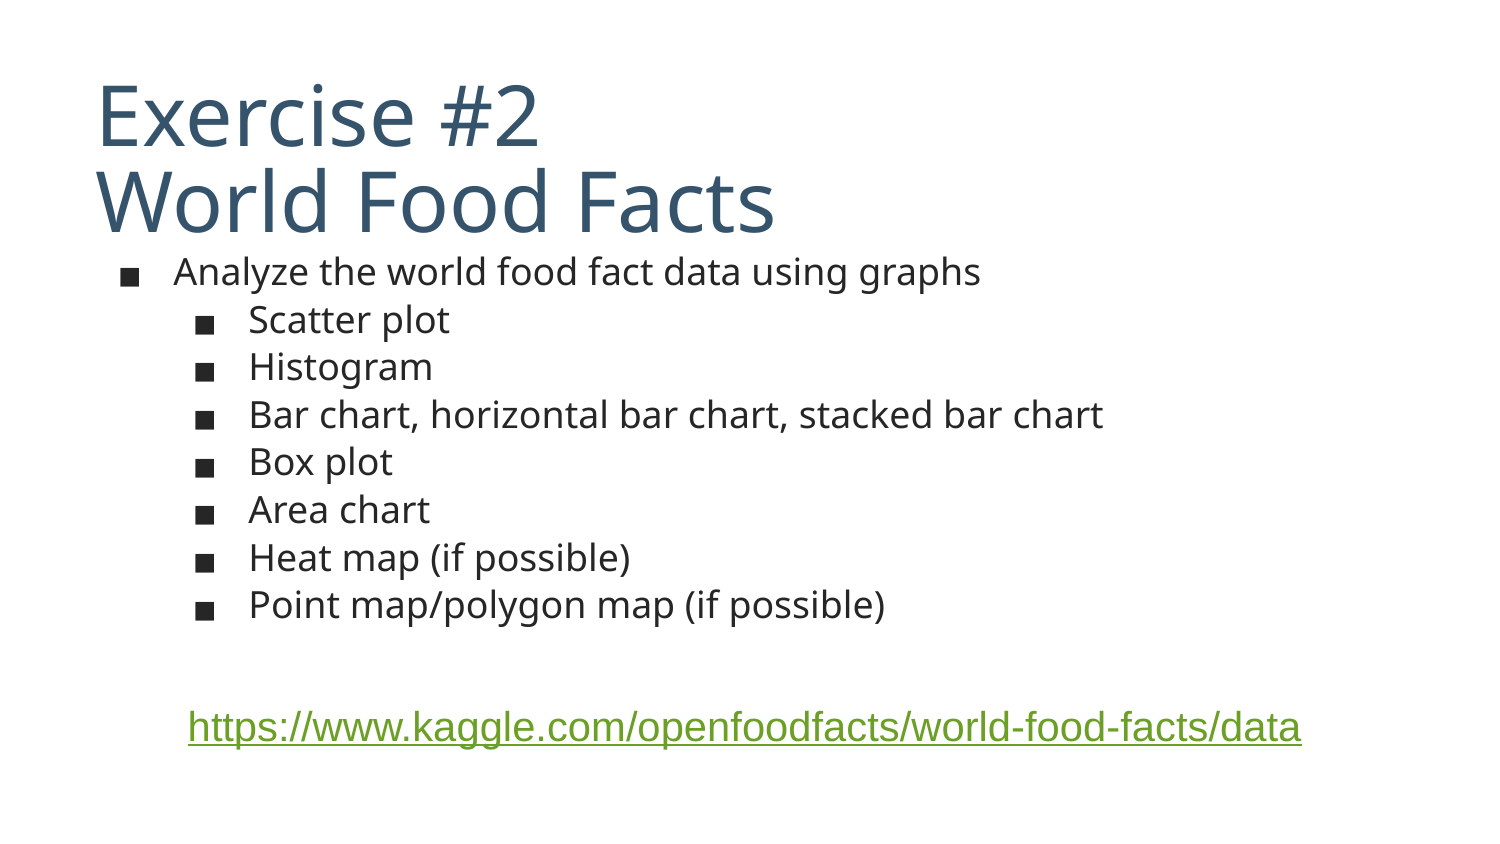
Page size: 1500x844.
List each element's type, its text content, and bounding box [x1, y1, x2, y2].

text_box https://www.kaggle.com/openfoodfacts/world-food-facts/data [172, 692, 1380, 757]
title Exercise #2 World Food Facts [80, 61, 1407, 266]
list Analyze the world food fact data using graphs Scatter plot Histogram Bar chart, horizontal bar chart, stacked bar chart Box plot Area chart Heat map (if possible) Point map/polygon map (if possible) [83, 247, 1407, 711]
